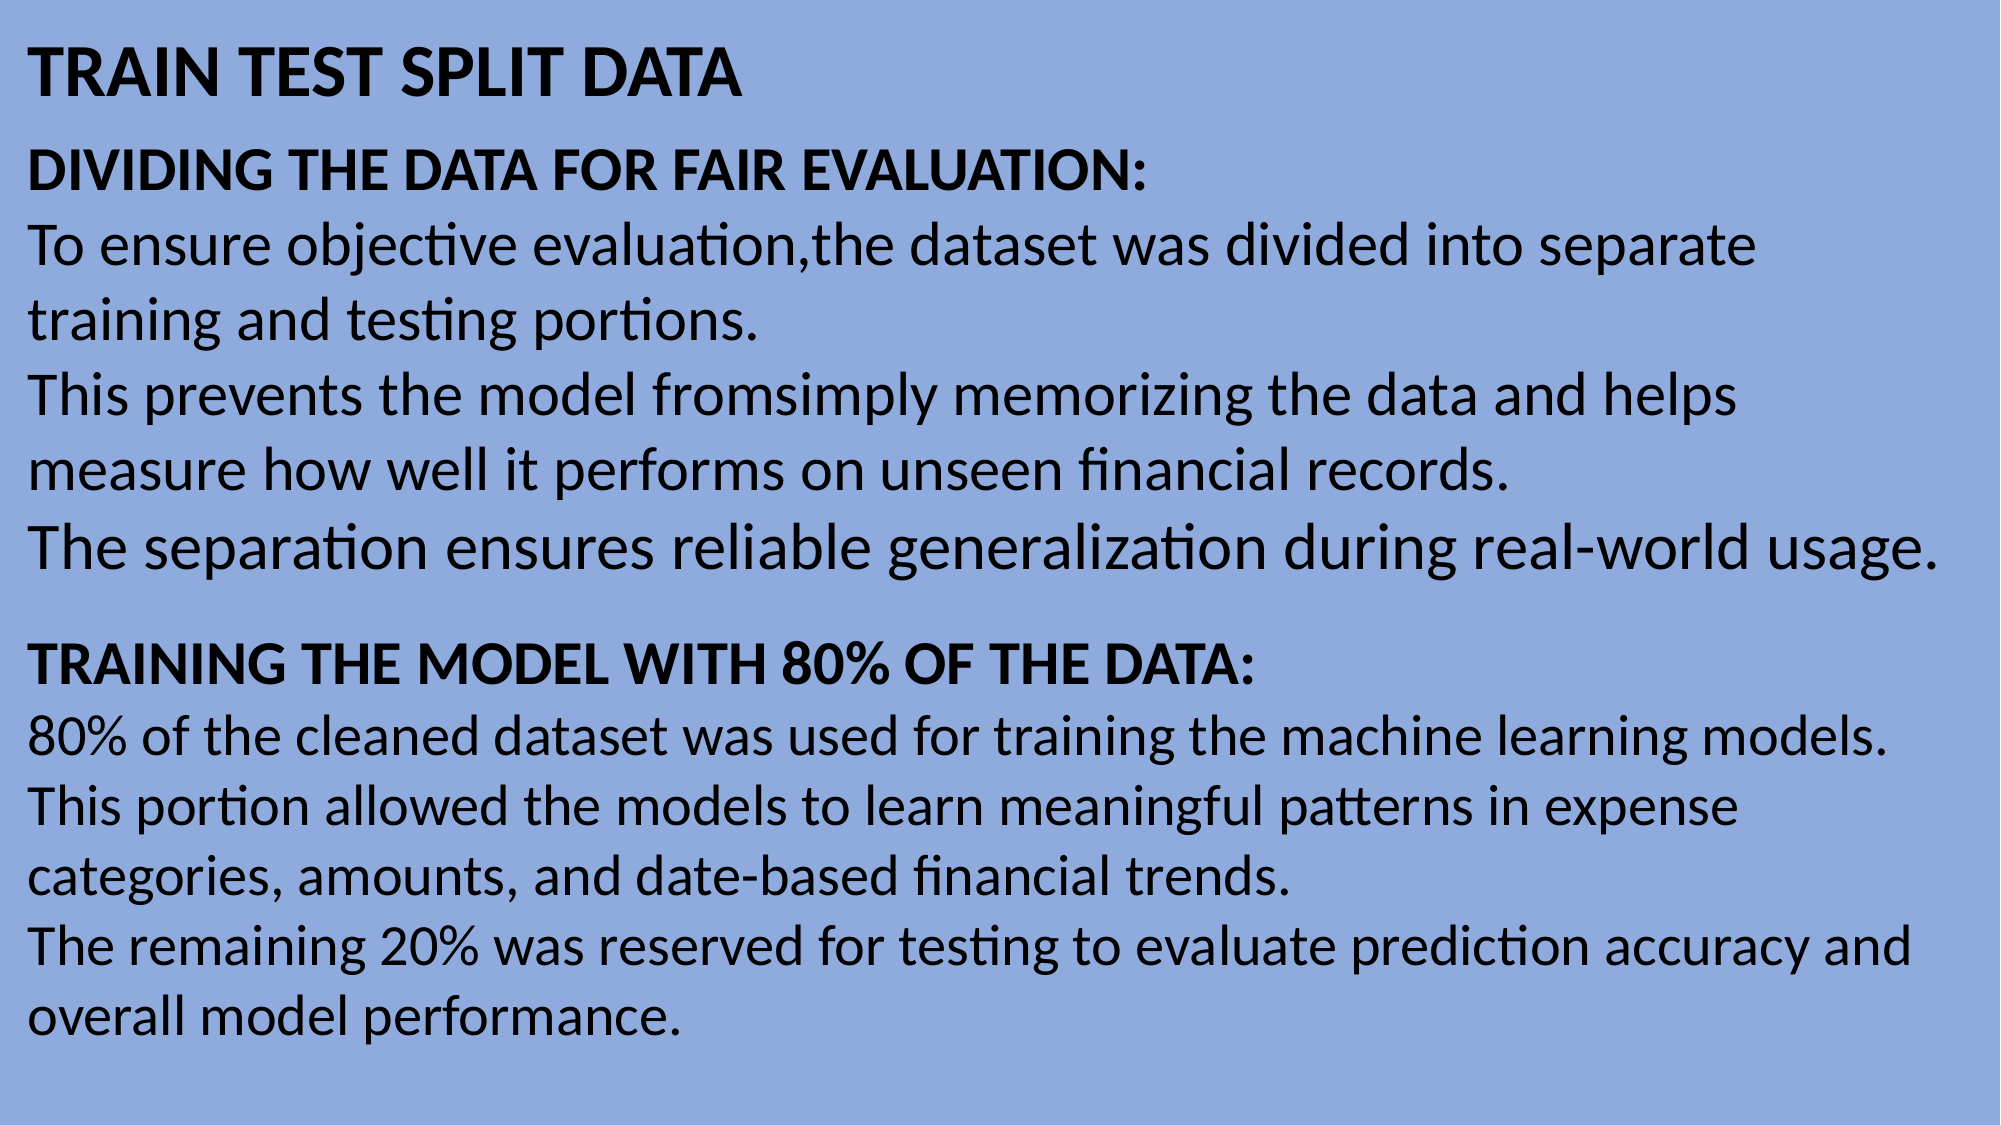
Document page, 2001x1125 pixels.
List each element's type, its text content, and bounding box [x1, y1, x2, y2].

text_box DIVIDING THE DATA FOR FAIR EVALUATION: To ensure objective evaluation,the dataset was divided into separate training and testing portions. This prevents the model fromsimply memorizing the data and helps measure how well it performs on unseen financial records. The separation ensures reliable generalization during real-world usage. TRAINING THE MODEL WITH 80% OF THE DATA: 80% of the cleaned dataset was used for training the machine learning models. This portion allowed the models to learn meaningful patterns in expense categories, amounts, and date-based financial trends. The remaining 20% was reserved for testing to evaluate prediction accuracy and overall model performance. [12, 120, 1965, 1125]
text_box TRAIN TEST SPLIT DATA [12, 14, 1986, 120]
